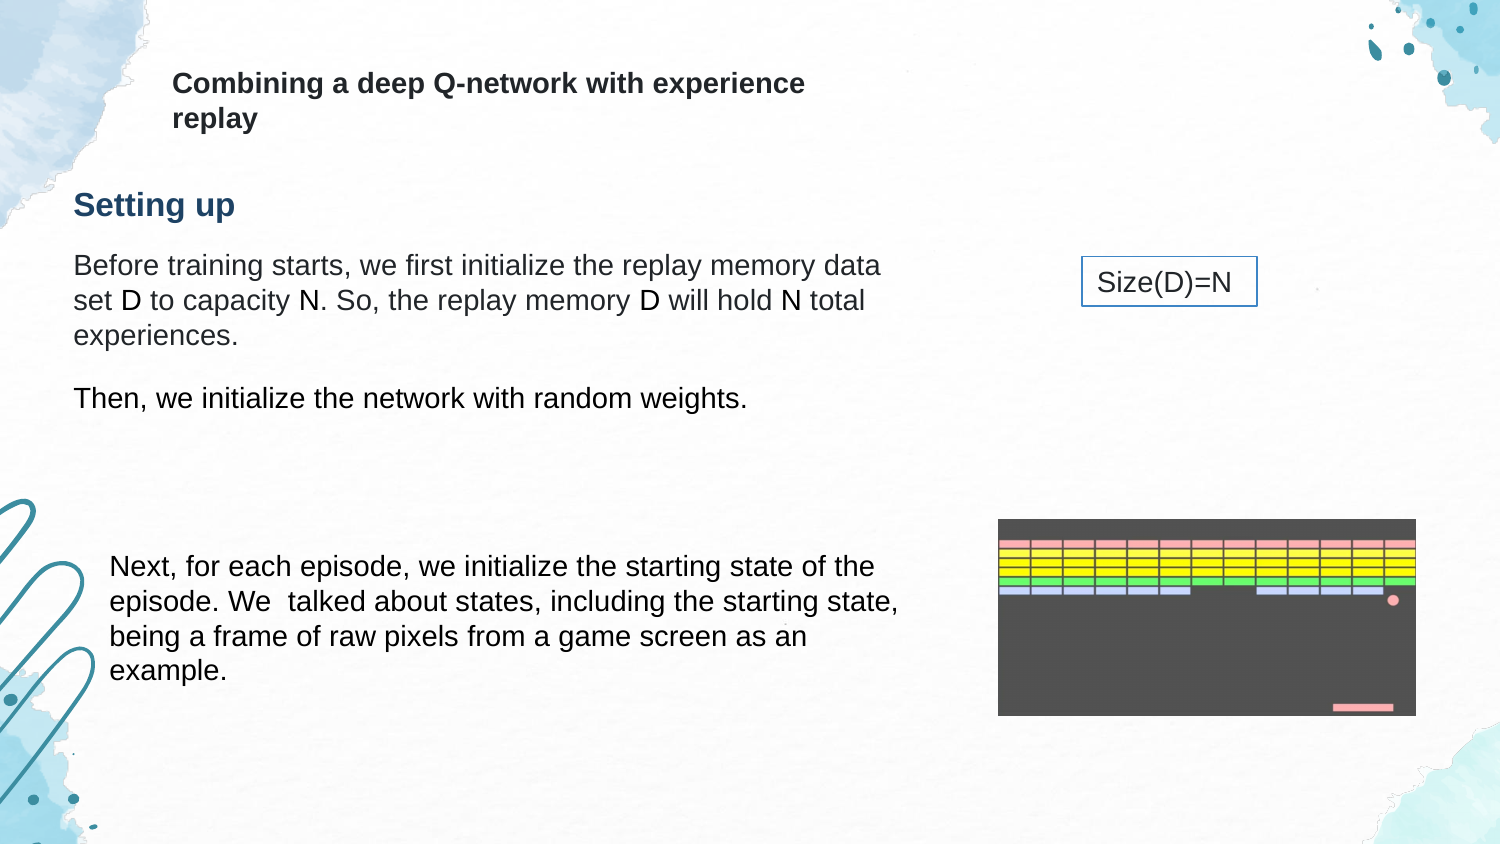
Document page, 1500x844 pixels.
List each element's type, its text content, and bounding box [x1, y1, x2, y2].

text_box Combining a deep Q-network with experience replay [157, 56, 832, 142]
picture [0, 566, 80, 684]
picture [0, 0, 1500, 844]
text_box Setting up [58, 176, 256, 232]
text_box Size(D)=N [1081, 256, 1257, 307]
picture [0, 505, 30, 555]
picture [0, 651, 91, 797]
text_box Then, we initialize the network with random weights. [58, 372, 775, 423]
text_box Before training starts, we first initialize the replay memory data set D to capacity N. So, the replay memory D will hold N total experiences. [58, 238, 999, 359]
text_box Next, for each episode, we initialize the starting state of the episode. We talked about states, including the starting state, being a frame of raw pixels from a game screen as an example. [94, 539, 948, 695]
